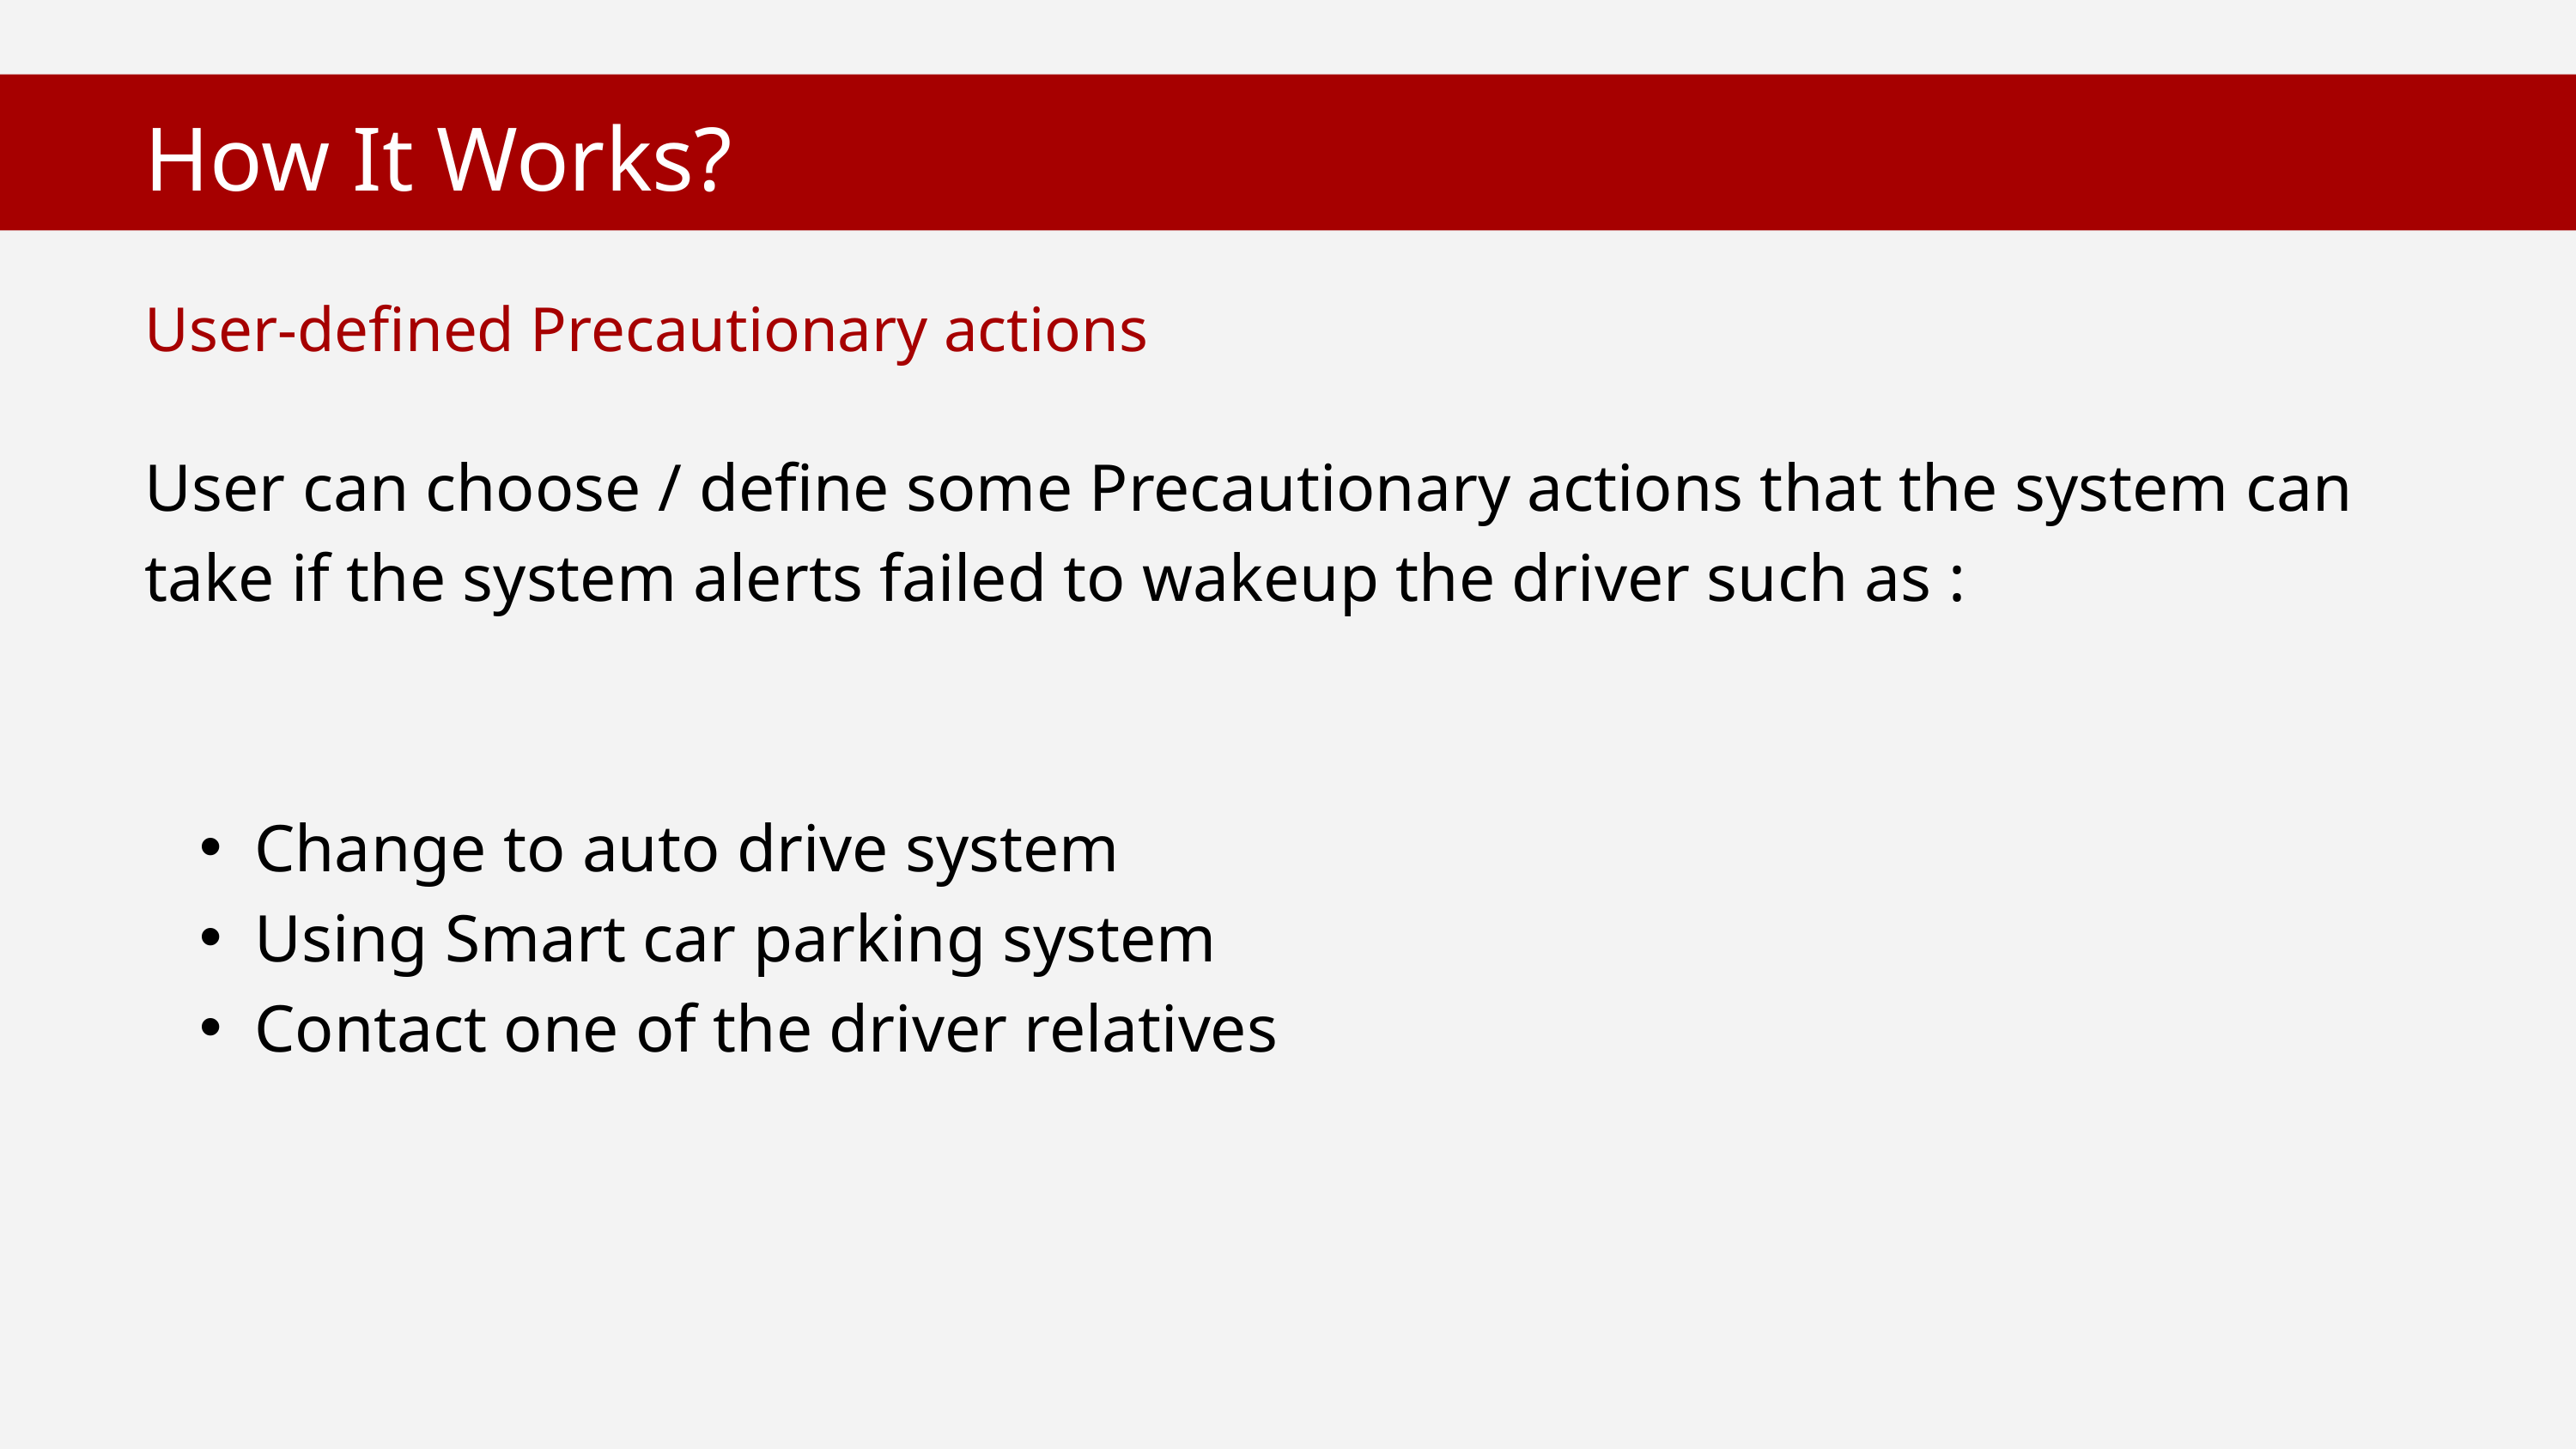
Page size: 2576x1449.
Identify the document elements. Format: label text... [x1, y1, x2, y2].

text_box [0, 74, 2576, 231]
text_box User can choose / define some Precautionary actions that the system can take if the system alerts failed to wakeup the driver such as : Change to auto drive system Using Smart car parking system Contact one of the driver relatives [144, 433, 2432, 1155]
text_box User-defined Precautionary actions [144, 278, 1406, 433]
text_box How It Works? [144, 85, 1328, 209]
